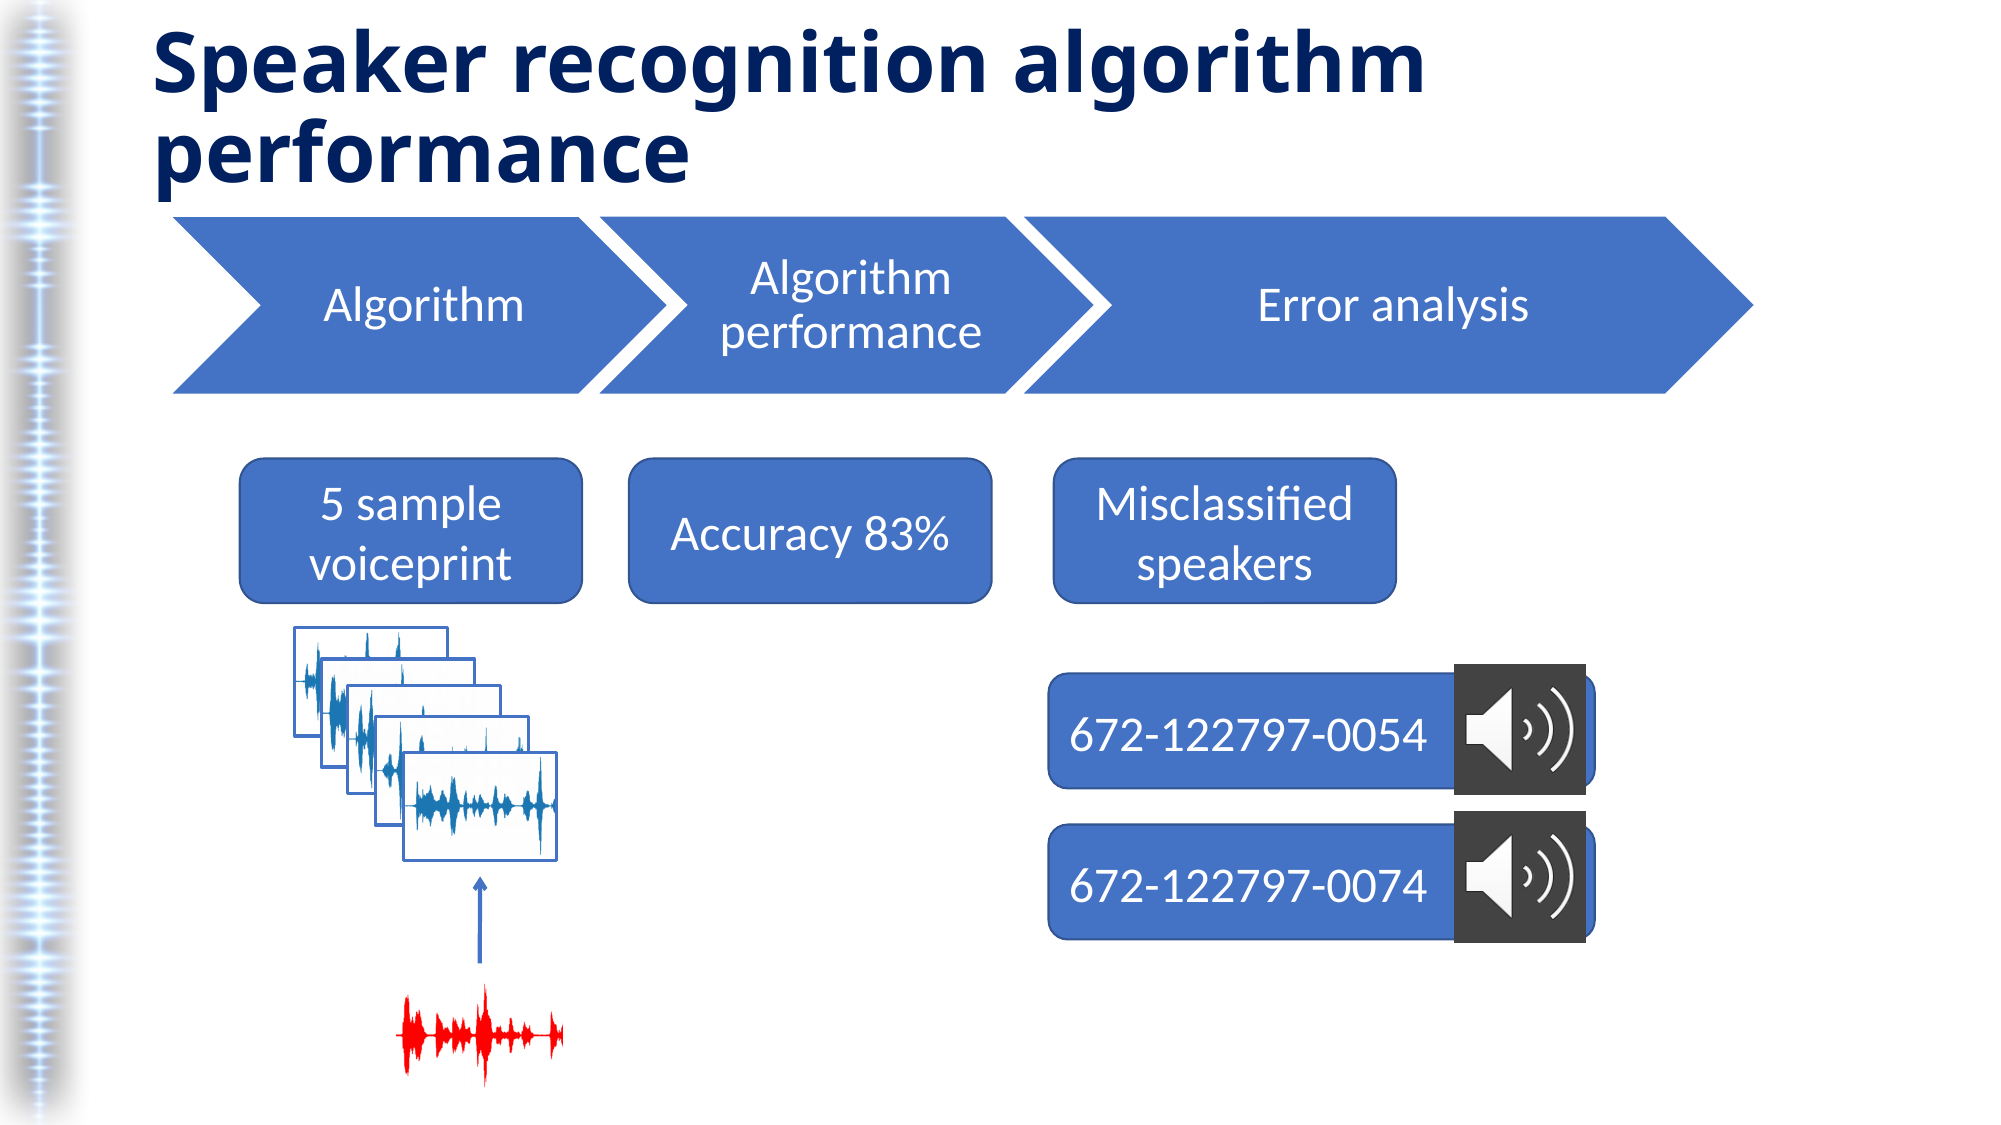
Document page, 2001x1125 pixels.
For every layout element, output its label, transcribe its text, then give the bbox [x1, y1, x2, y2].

text_box 672-122797-0054 [1587, 676, 1596, 786]
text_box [596, 215, 1096, 395]
picture [1453, 662, 1587, 797]
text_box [169, 215, 596, 395]
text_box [1096, 215, 1756, 395]
text_box 672-122797-0074 [1047, 823, 1453, 941]
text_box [296, 629, 556, 859]
text_box Misclassified speakers [1052, 457, 1398, 605]
picture [396, 981, 563, 1090]
picture [0, 507, 624, 612]
text_box 5 sample voiceprint [238, 457, 584, 507]
text_box 672-122797-0054 [1047, 672, 1453, 790]
picture [1453, 810, 1587, 944]
text_box 672-122797-0074 [1587, 827, 1596, 937]
title Speaker recognition algorithm performance [137, 1, 1863, 220]
text_box Accuracy 83% [627, 457, 993, 605]
